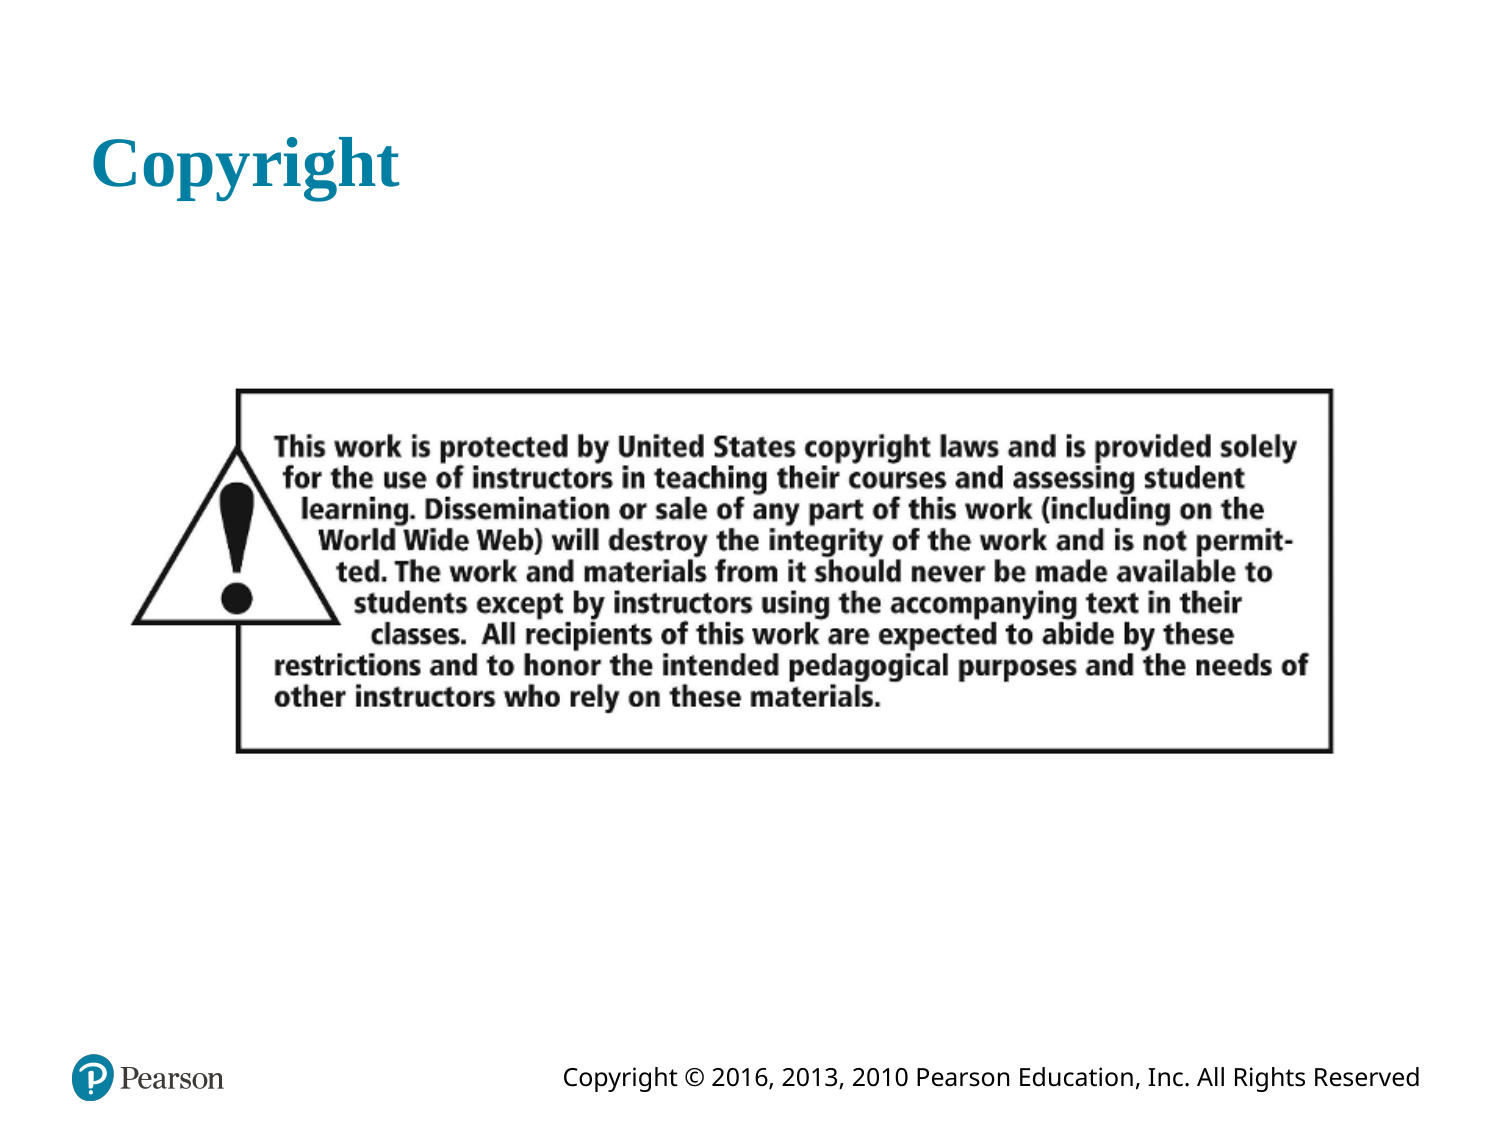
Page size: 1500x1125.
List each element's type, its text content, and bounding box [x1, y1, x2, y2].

title Copyright [75, 0, 1425, 216]
picture [72, 1087, 83, 1101]
picture [80, 1063, 106, 1088]
picture [125, 378, 1344, 780]
picture [98, 1054, 224, 1101]
picture [72, 1054, 88, 1070]
